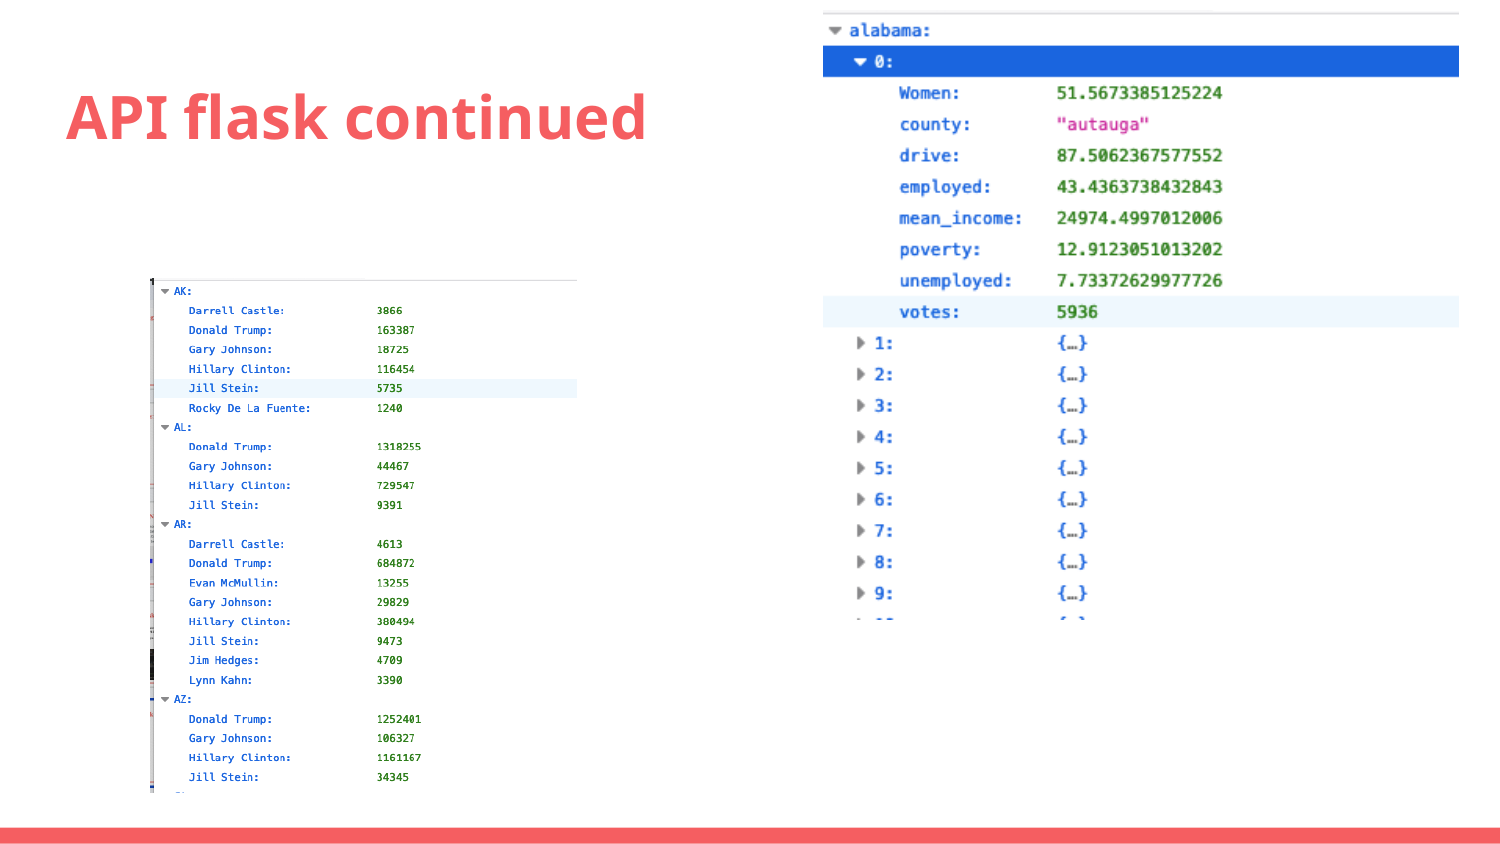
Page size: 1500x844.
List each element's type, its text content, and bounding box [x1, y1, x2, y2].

title API flask continued [51, 64, 818, 167]
picture [823, 10, 1459, 621]
picture [150, 278, 577, 793]
